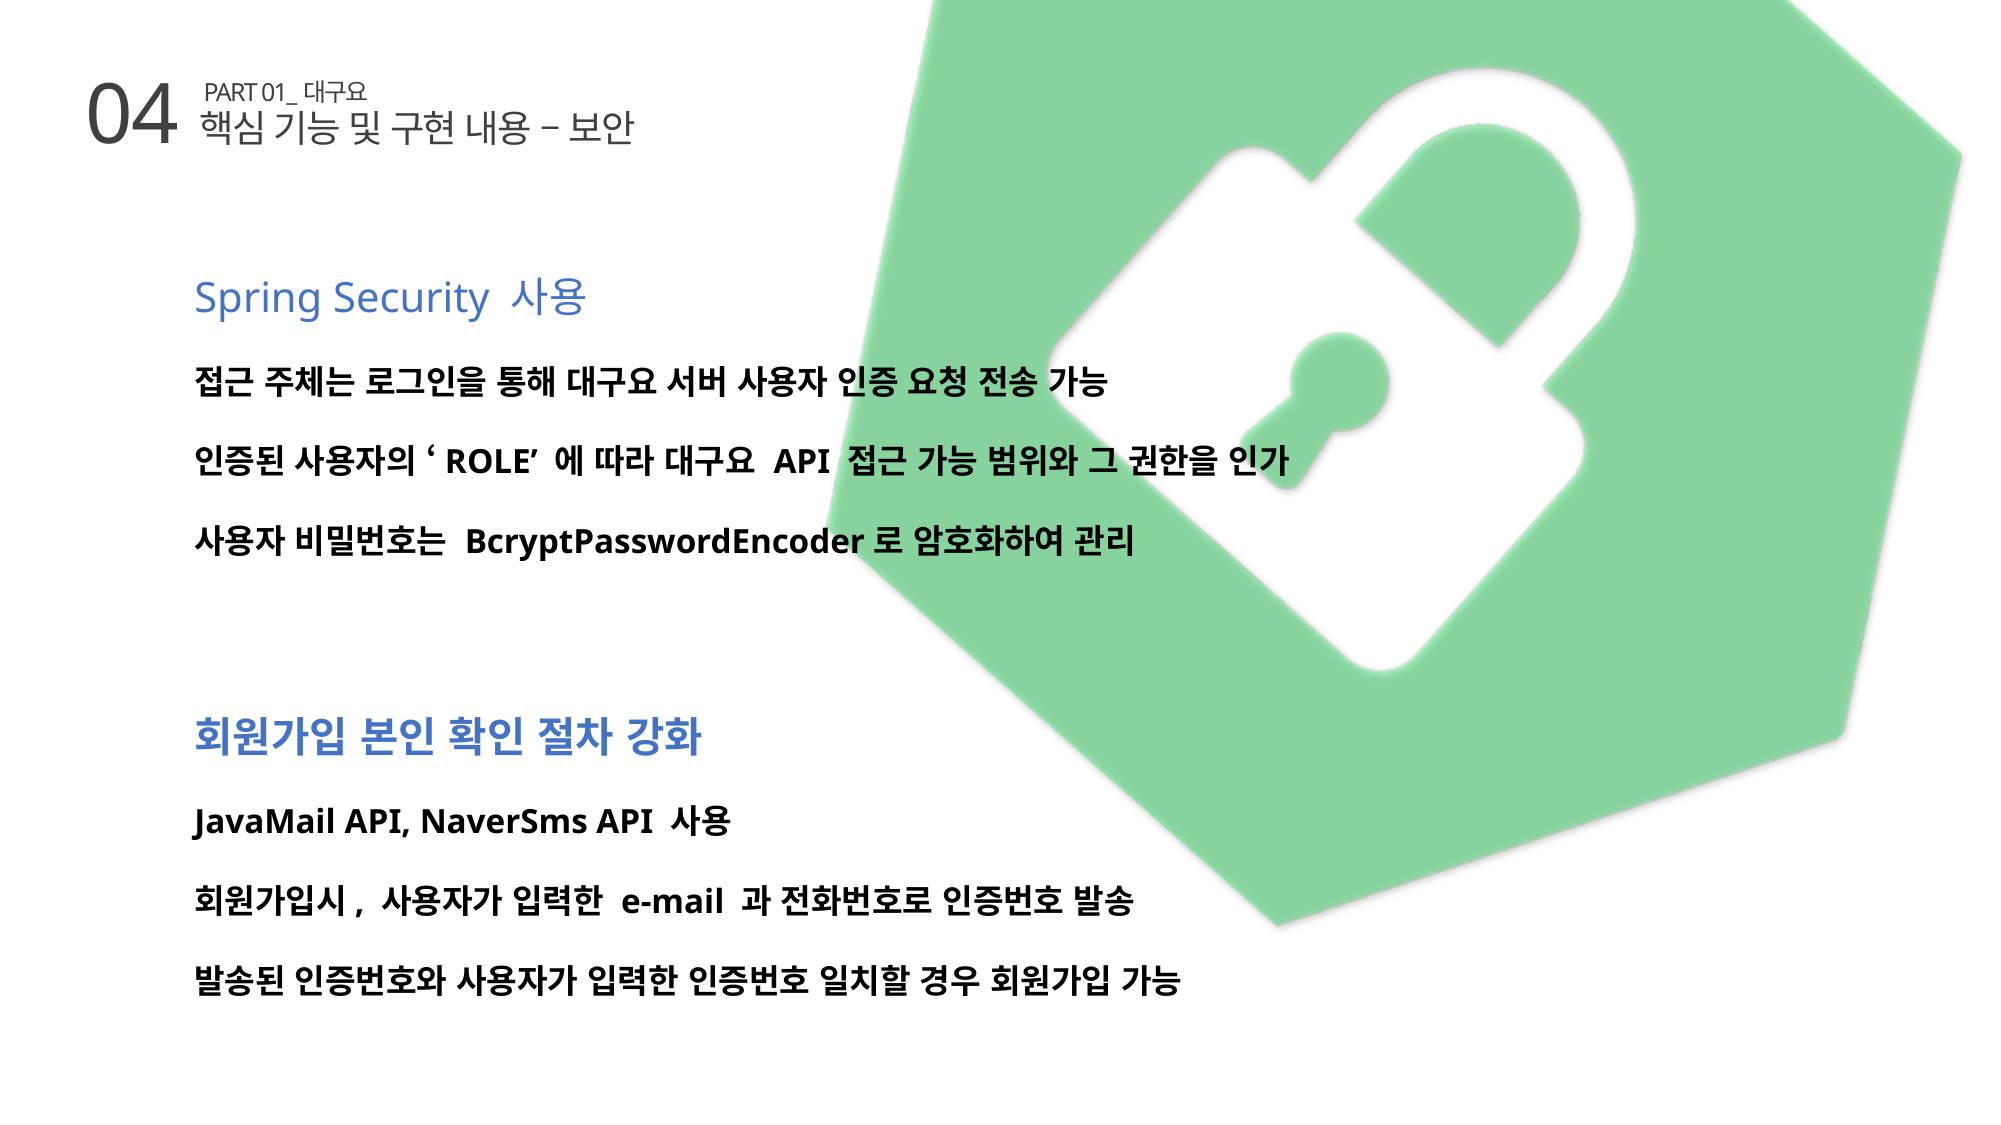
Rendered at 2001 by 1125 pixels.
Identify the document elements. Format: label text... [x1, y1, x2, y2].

text_box 핵심 기능 및 구현 내용 – 보안 [536, 97, 651, 158]
picture [796, 0, 1990, 858]
text_box [35, 0, 536, 262]
text_box Spring Security 사용 접근 주체는 로그인을 통해 대구요 서버 사용자 인증 요청 전송 가능 인증된 사용자의 ‘ROLE’ 에 따라 대구요 API 접근 가능 범위와 그 권한을 인가 사용자 비밀번호는 BcryptPasswordEncoder로 암호화하여 관리 회원가입 본인 확인 절차 강화 JavaMail API, NaverSms API 사용 회원가입시, 사용자가 입력한 e-mail 과 전화번호로 인증번호 발송 발송된 인증번호와 사용자가 입력한 인증번호 일치할 경우 회원가입 가능 [179, 213, 1821, 1008]
